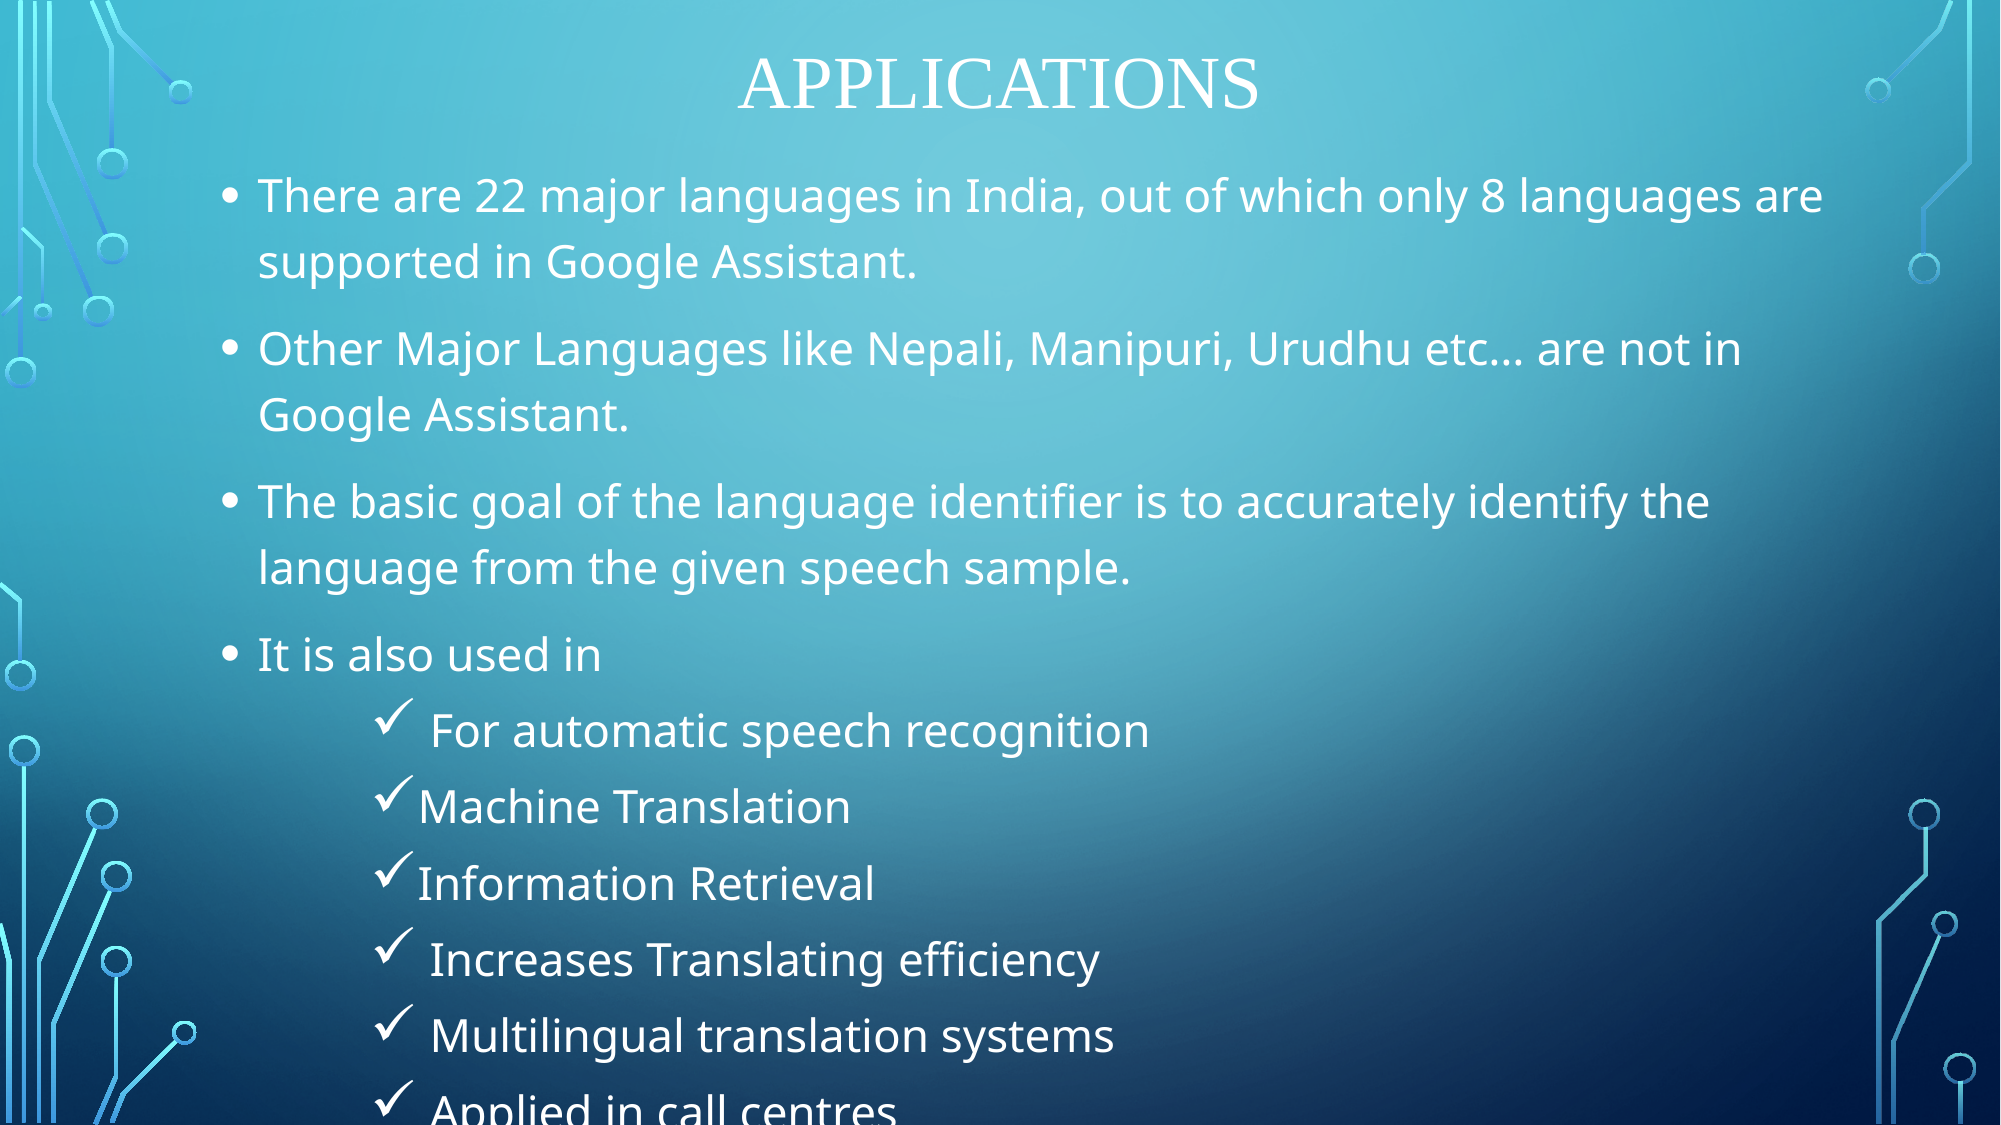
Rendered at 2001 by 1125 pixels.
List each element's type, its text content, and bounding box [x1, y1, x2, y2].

list There are 22 major languages in India, out of which only 8 languages are supported in Google Assistant. Other Major Languages like Nepali, Manipuri, Urudhu etc… are not in Google Assistant. The basic goal of the language identifier is to accurately identify the language from the given speech sample. It is also used in For automatic speech recognition Machine Translation Information Retrieval Increases Translating efficiency Multilingual translation systems Applied in call centres [205, 148, 1902, 1088]
title APPLICATIONS [187, 19, 1813, 149]
